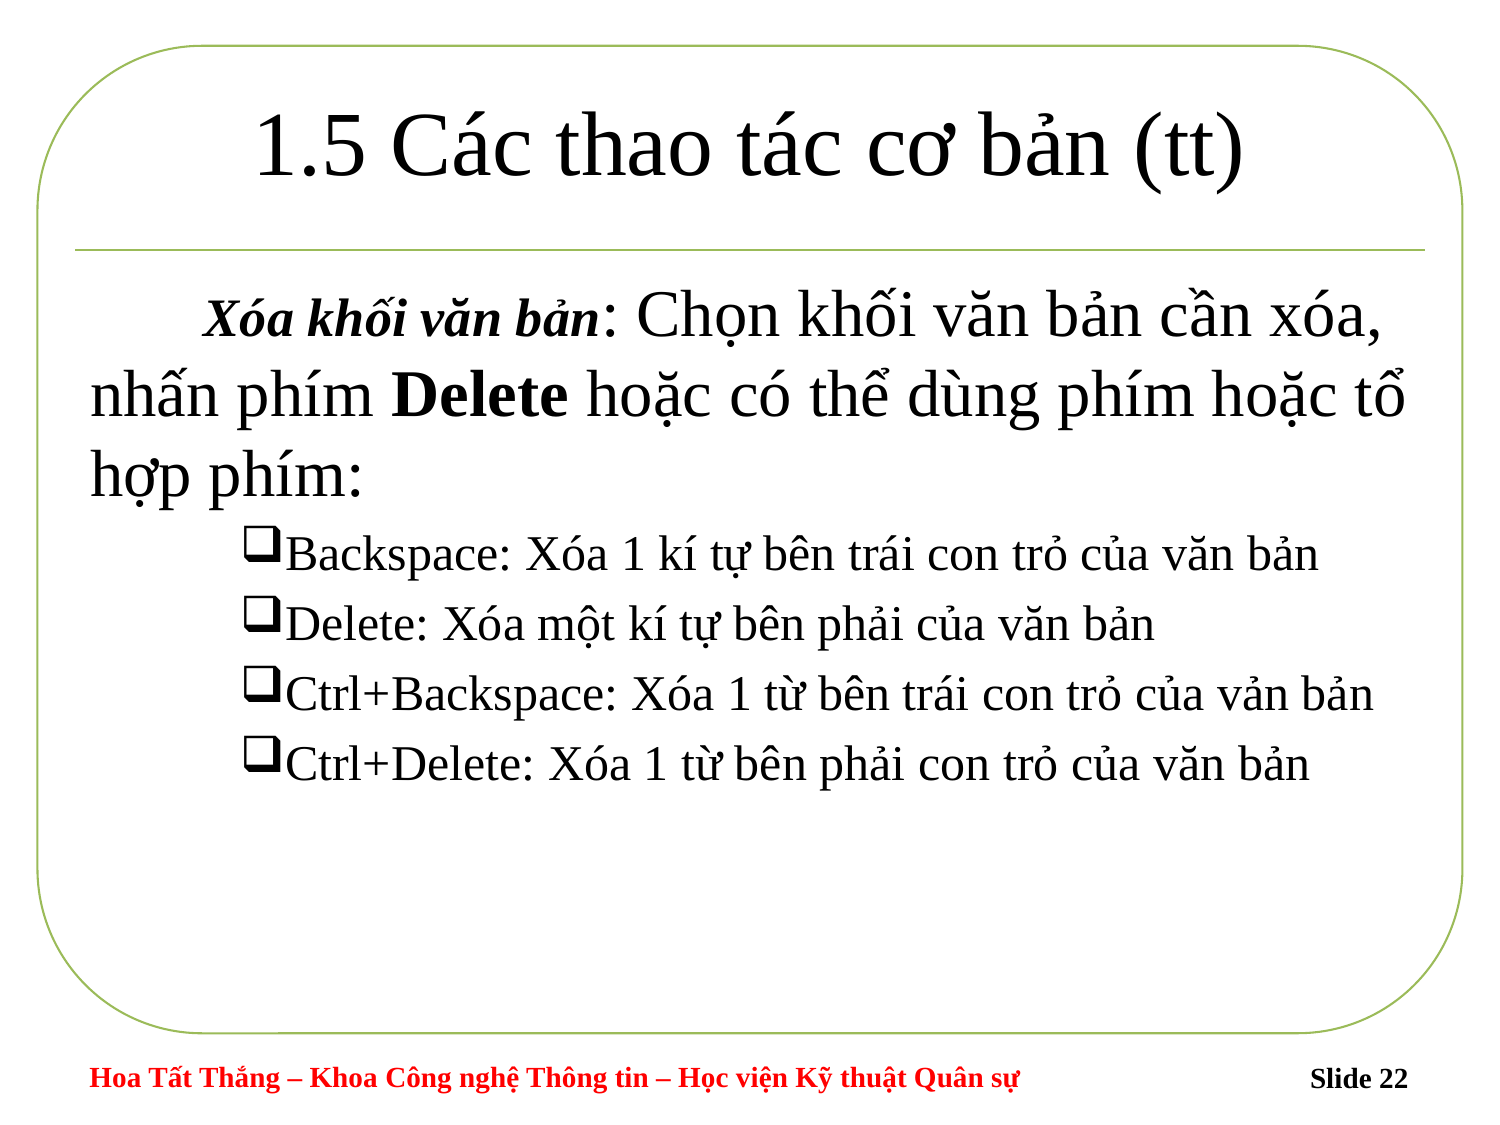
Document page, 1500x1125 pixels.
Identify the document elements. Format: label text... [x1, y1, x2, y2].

list Xóa khối văn bản: Chọn khối văn bản cần xóa, nhấn phím Delete hoặc có thể dùng phím hoặc tổ hợp phím: Backspace: Xóa 1 kí tự bên trái con trỏ của văn bản Delete: Xóa một kí tự bên phải của văn bản Ctrl+Backspace: Xóa 1 từ bên trái con trỏ của vản bản Ctrl+Delete: Xóa 1 từ bên phải con trỏ của văn bản [75, 262, 1425, 1005]
title 1.5 Các thao tác cơ bản (tt) [75, 45, 1425, 233]
